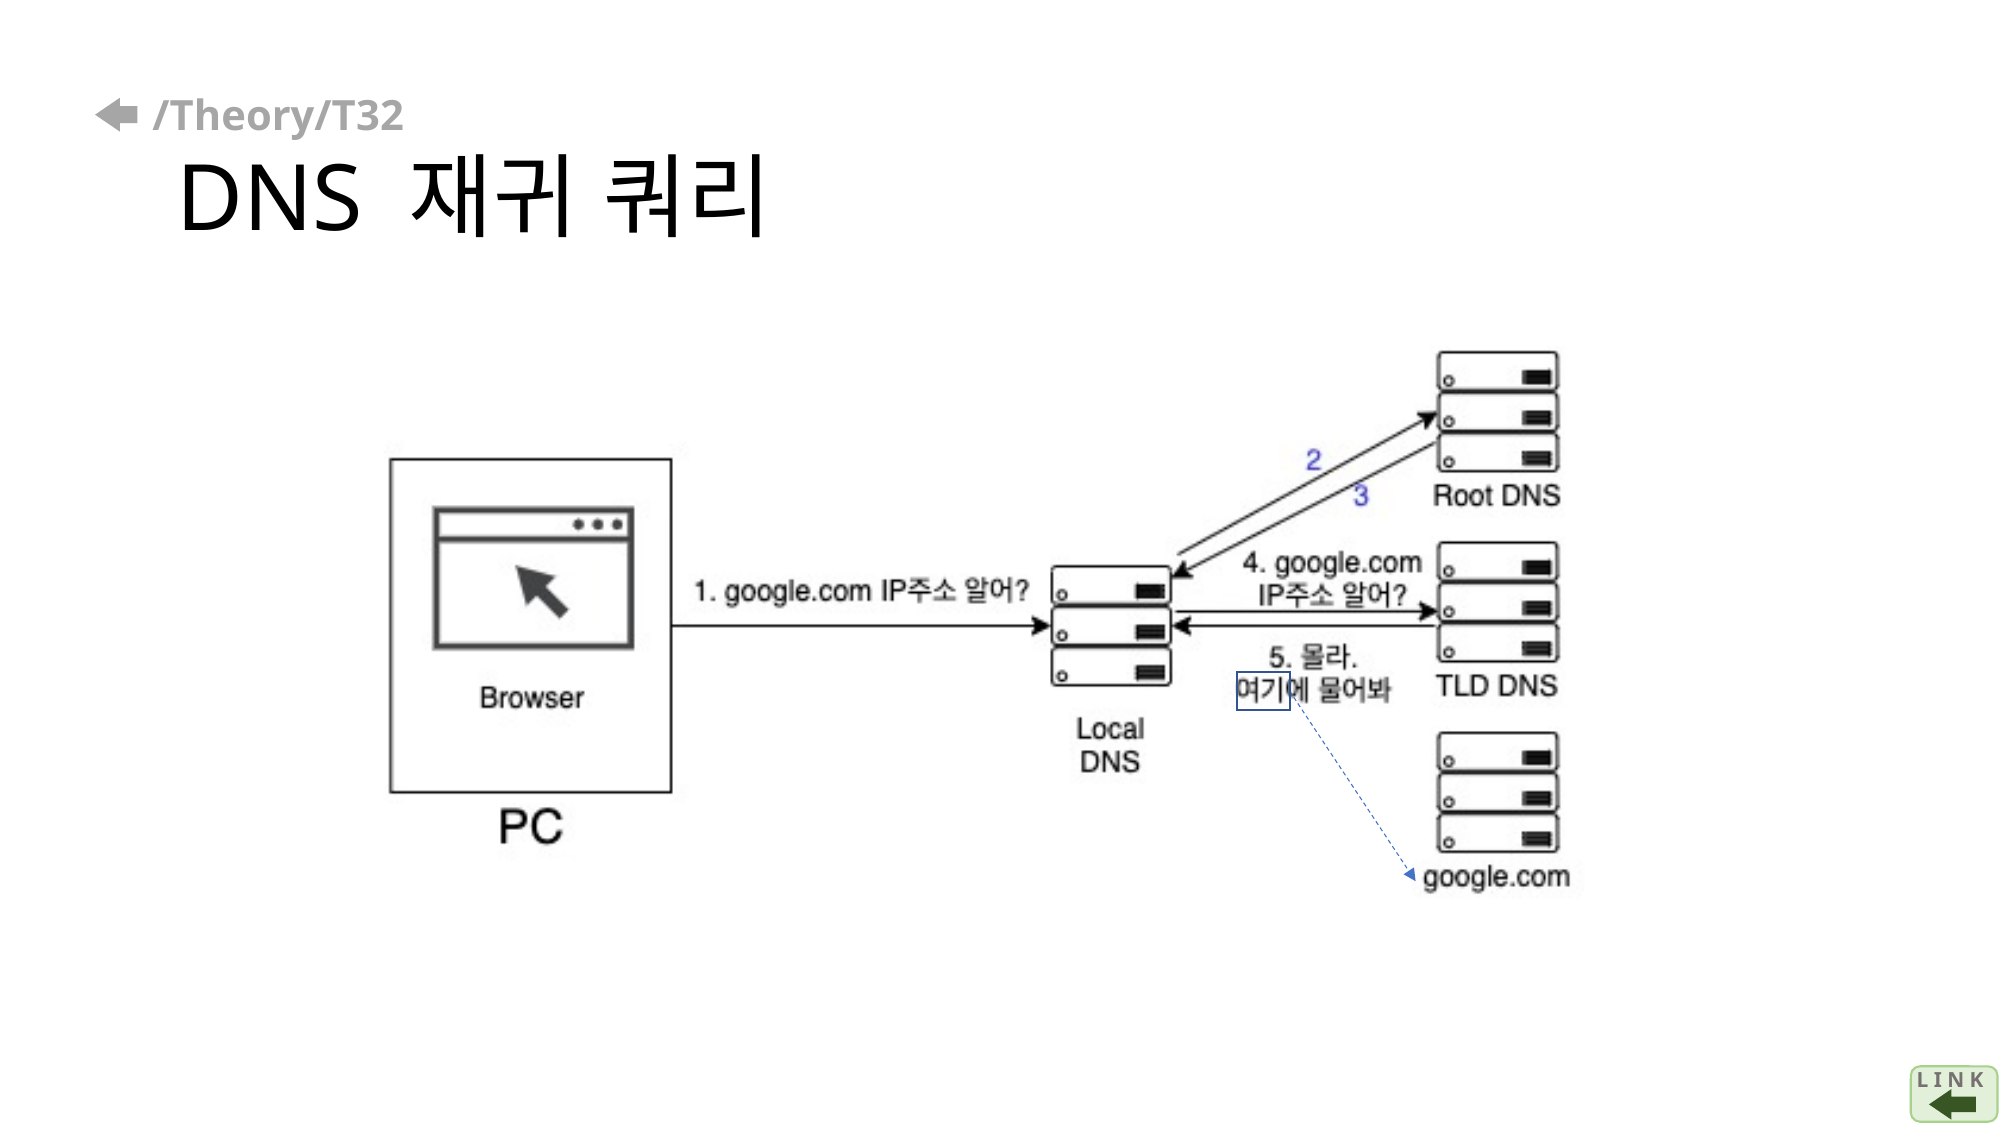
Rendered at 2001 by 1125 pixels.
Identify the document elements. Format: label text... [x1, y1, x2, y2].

picture [366, 328, 1613, 926]
title /Theory/T32 DNS 재귀 쿼리 [137, 59, 1863, 278]
text_box [93, 95, 139, 134]
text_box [1901, 1059, 2000, 1125]
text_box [1289, 690, 1416, 882]
